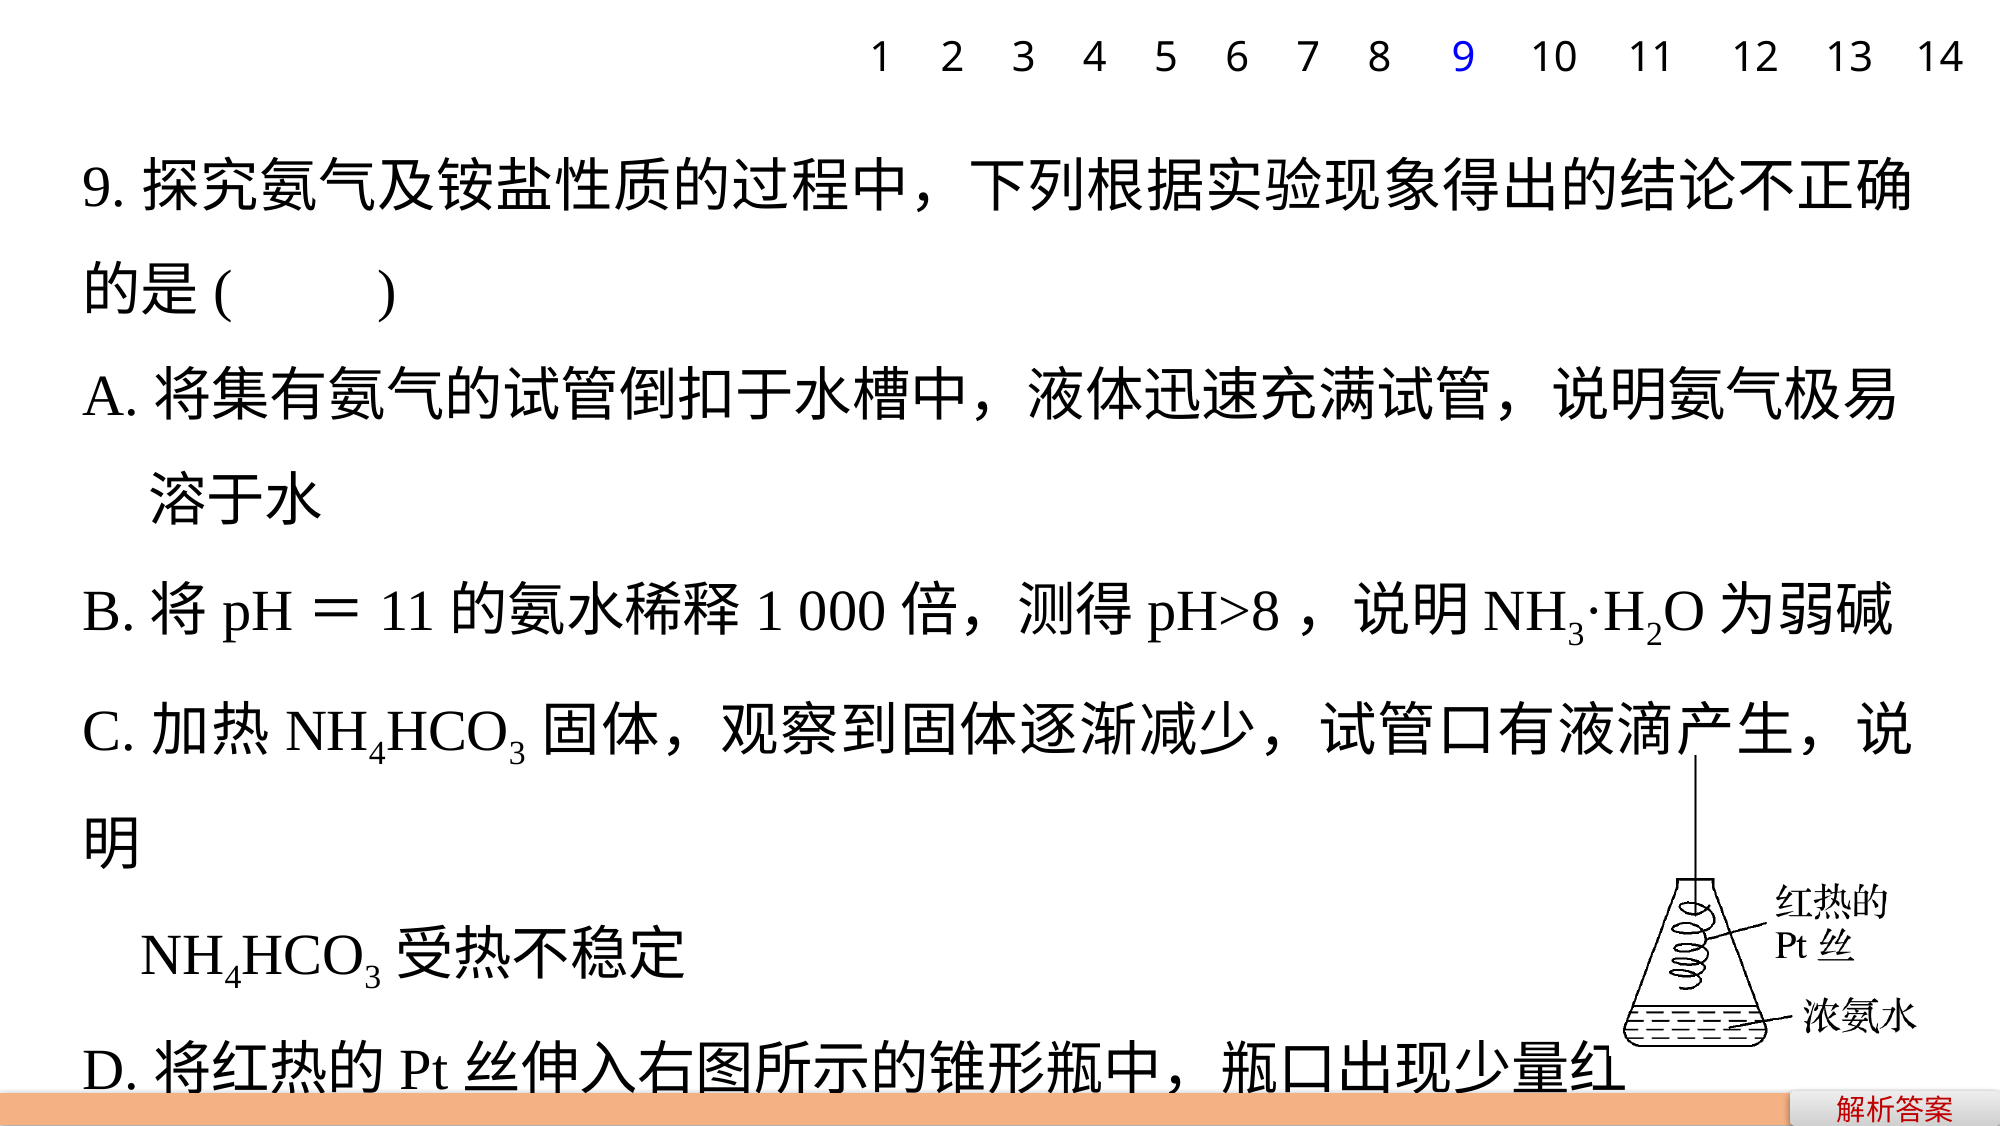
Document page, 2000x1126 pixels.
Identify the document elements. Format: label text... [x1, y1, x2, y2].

text_box 12 [1707, 7, 1800, 102]
text_box 11 [1610, 7, 1696, 102]
text_box [0, 1092, 1787, 1126]
text_box 9.探究氨气及铵盐性质的过程中，下列根据实验现象得出的结论不正确的是( ) A.将集有氨气的试管倒扣于水槽中，液体迅速充满试管，说明氨气极易 溶于水 B.将pH＝11的氨水稀释1 000倍，测得pH>8，说明NH3·H2O为弱碱 C.加热NH4HCO3固体，观察到固体逐渐减少，试管口有液滴产生，说明 NH4HCO3受热不稳定 D.将红热的Pt丝伸入右图所示的锥形瓶中，瓶口出现少量红 棕色气体，说明氨气的氧化产物为NO2 [67, 105, 1929, 1091]
text_box 4 [1067, 7, 1127, 102]
text_box 7 [1281, 7, 1341, 102]
text_box 5 [1139, 7, 1199, 102]
text_box 10 [1507, 7, 1599, 102]
picture [1609, 755, 1922, 1056]
text_box 9 [1423, 7, 1496, 102]
text_box 8 [1352, 7, 1412, 102]
text_box 6 [1210, 7, 1270, 102]
text_box 1 [854, 7, 914, 102]
text_box 14 [1905, 7, 1984, 102]
text_box 3 [996, 7, 1056, 102]
text_box 13 [1811, 7, 1894, 102]
text_box 解析答案 [1788, 1089, 2000, 1126]
text_box 2 [925, 7, 985, 102]
